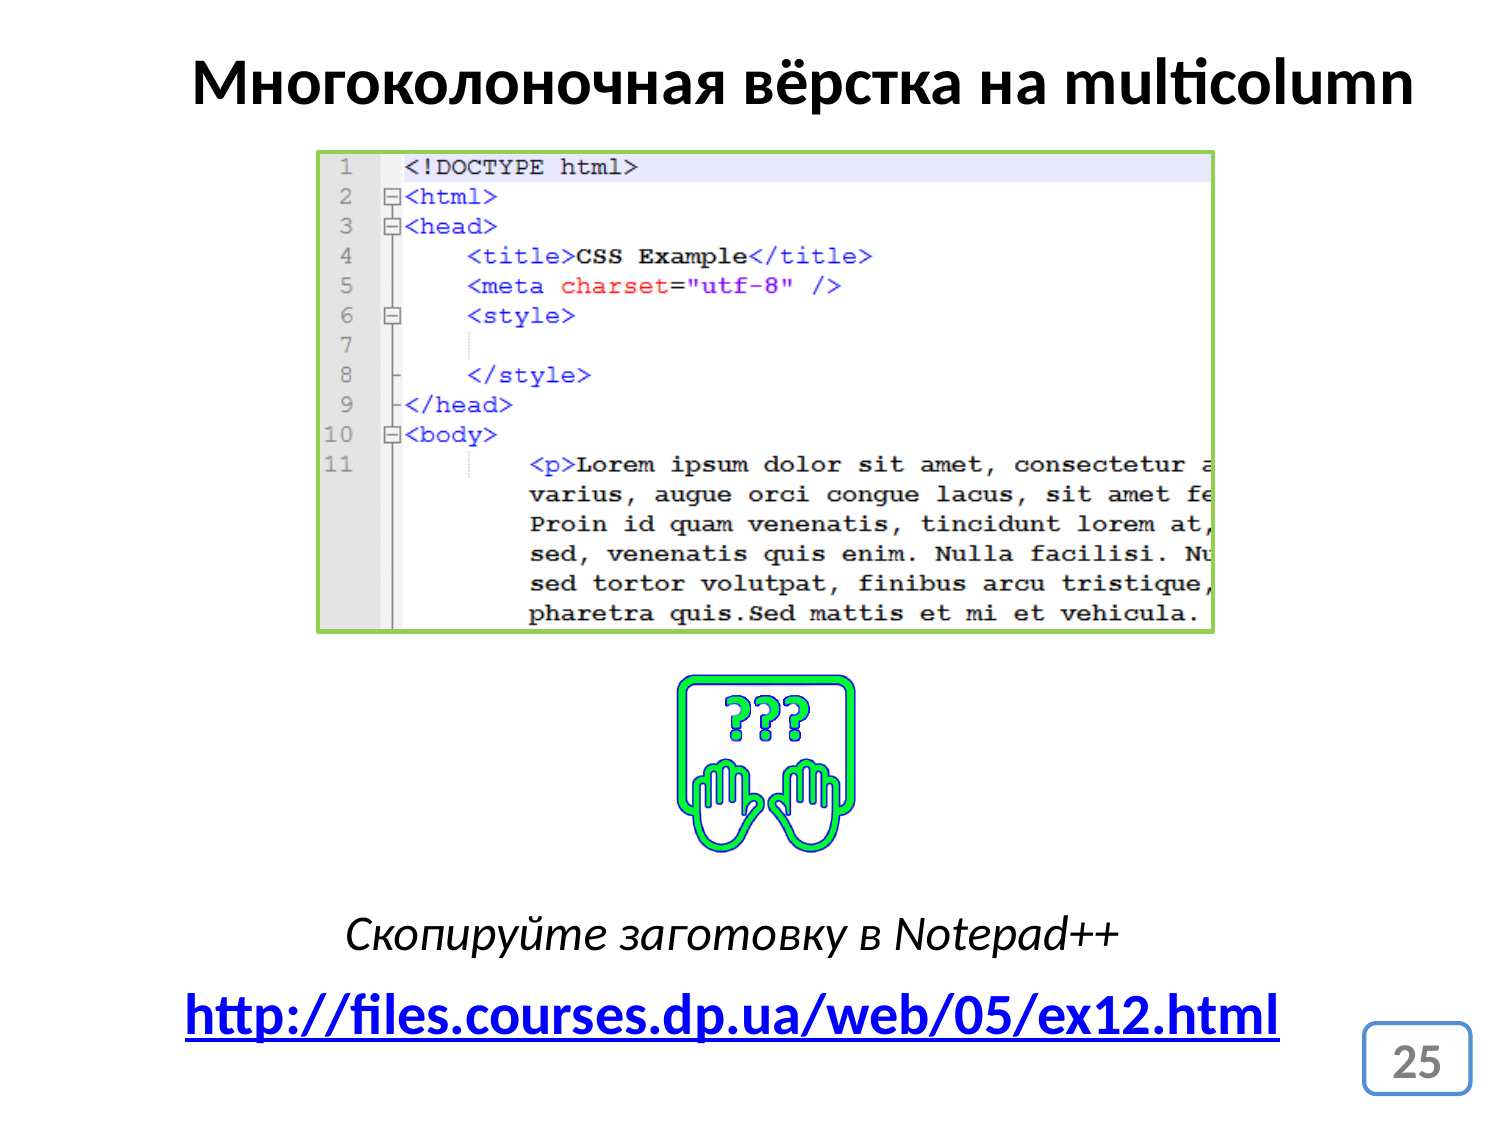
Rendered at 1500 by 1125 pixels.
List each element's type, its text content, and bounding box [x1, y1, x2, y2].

picture [319, 154, 1211, 630]
text_box Многоколоночная вёрстка на multicolumn [176, 30, 1431, 126]
text_box 25 [1362, 1021, 1473, 1097]
text_box http://files.courses.dp.ua/web/05/ex12.html [112, 968, 1353, 1054]
text_box Скопируйте заготовку в Notepad++ [330, 893, 1135, 968]
picture [667, 664, 864, 858]
